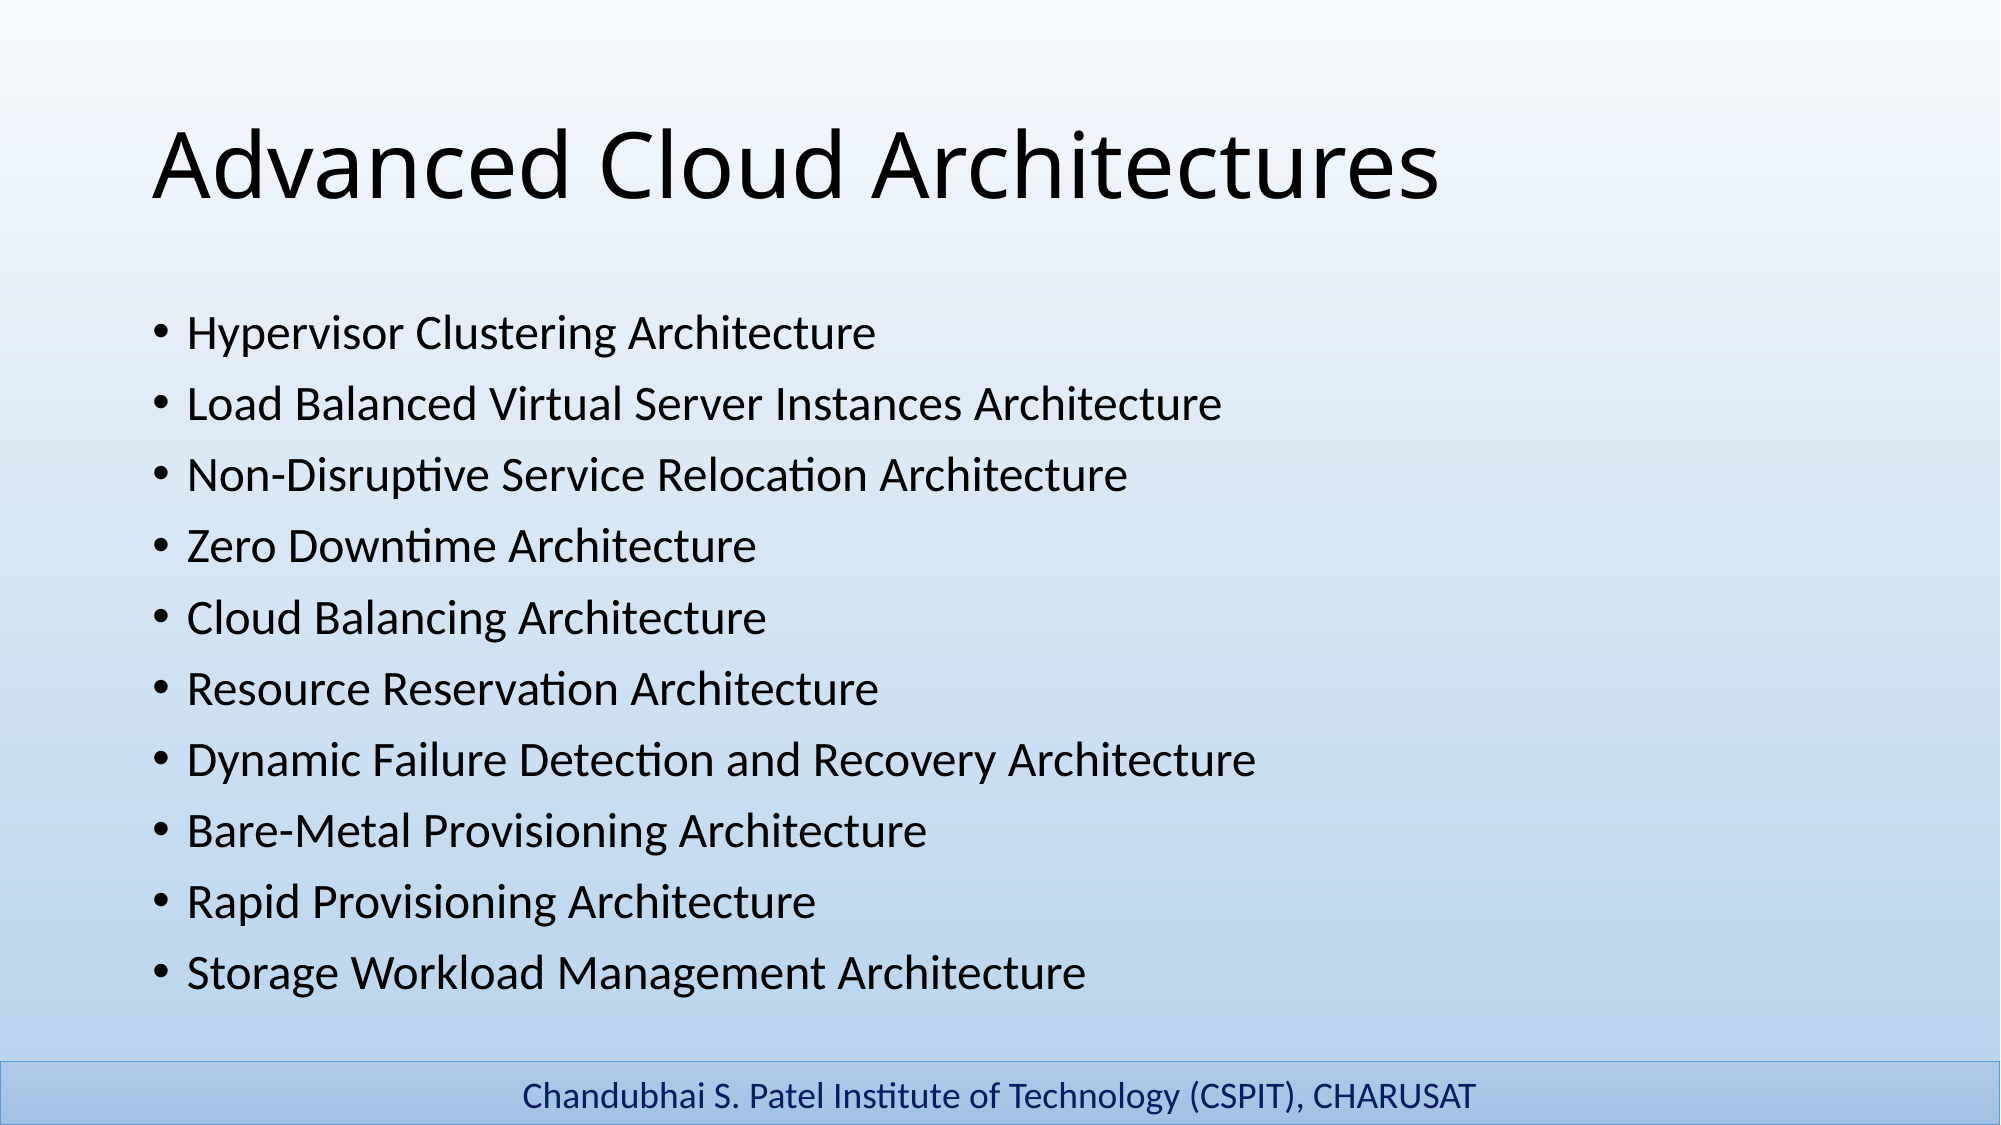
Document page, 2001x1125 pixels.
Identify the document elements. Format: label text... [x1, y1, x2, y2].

title Advanced Cloud Architectures [137, 59, 1863, 278]
list Hypervisor Clustering Architecture Load Balanced Virtual Server Instances Architecture Non-Disruptive Service Relocation Architecture Zero Downtime Architecture Cloud Balancing Architecture Resource Reservation Architecture Dynamic Failure Detection and Recovery Architecture Bare-Metal Provisioning Architecture Rapid Provisioning Architecture Storage Workload Management Architecture [137, 299, 1863, 1014]
